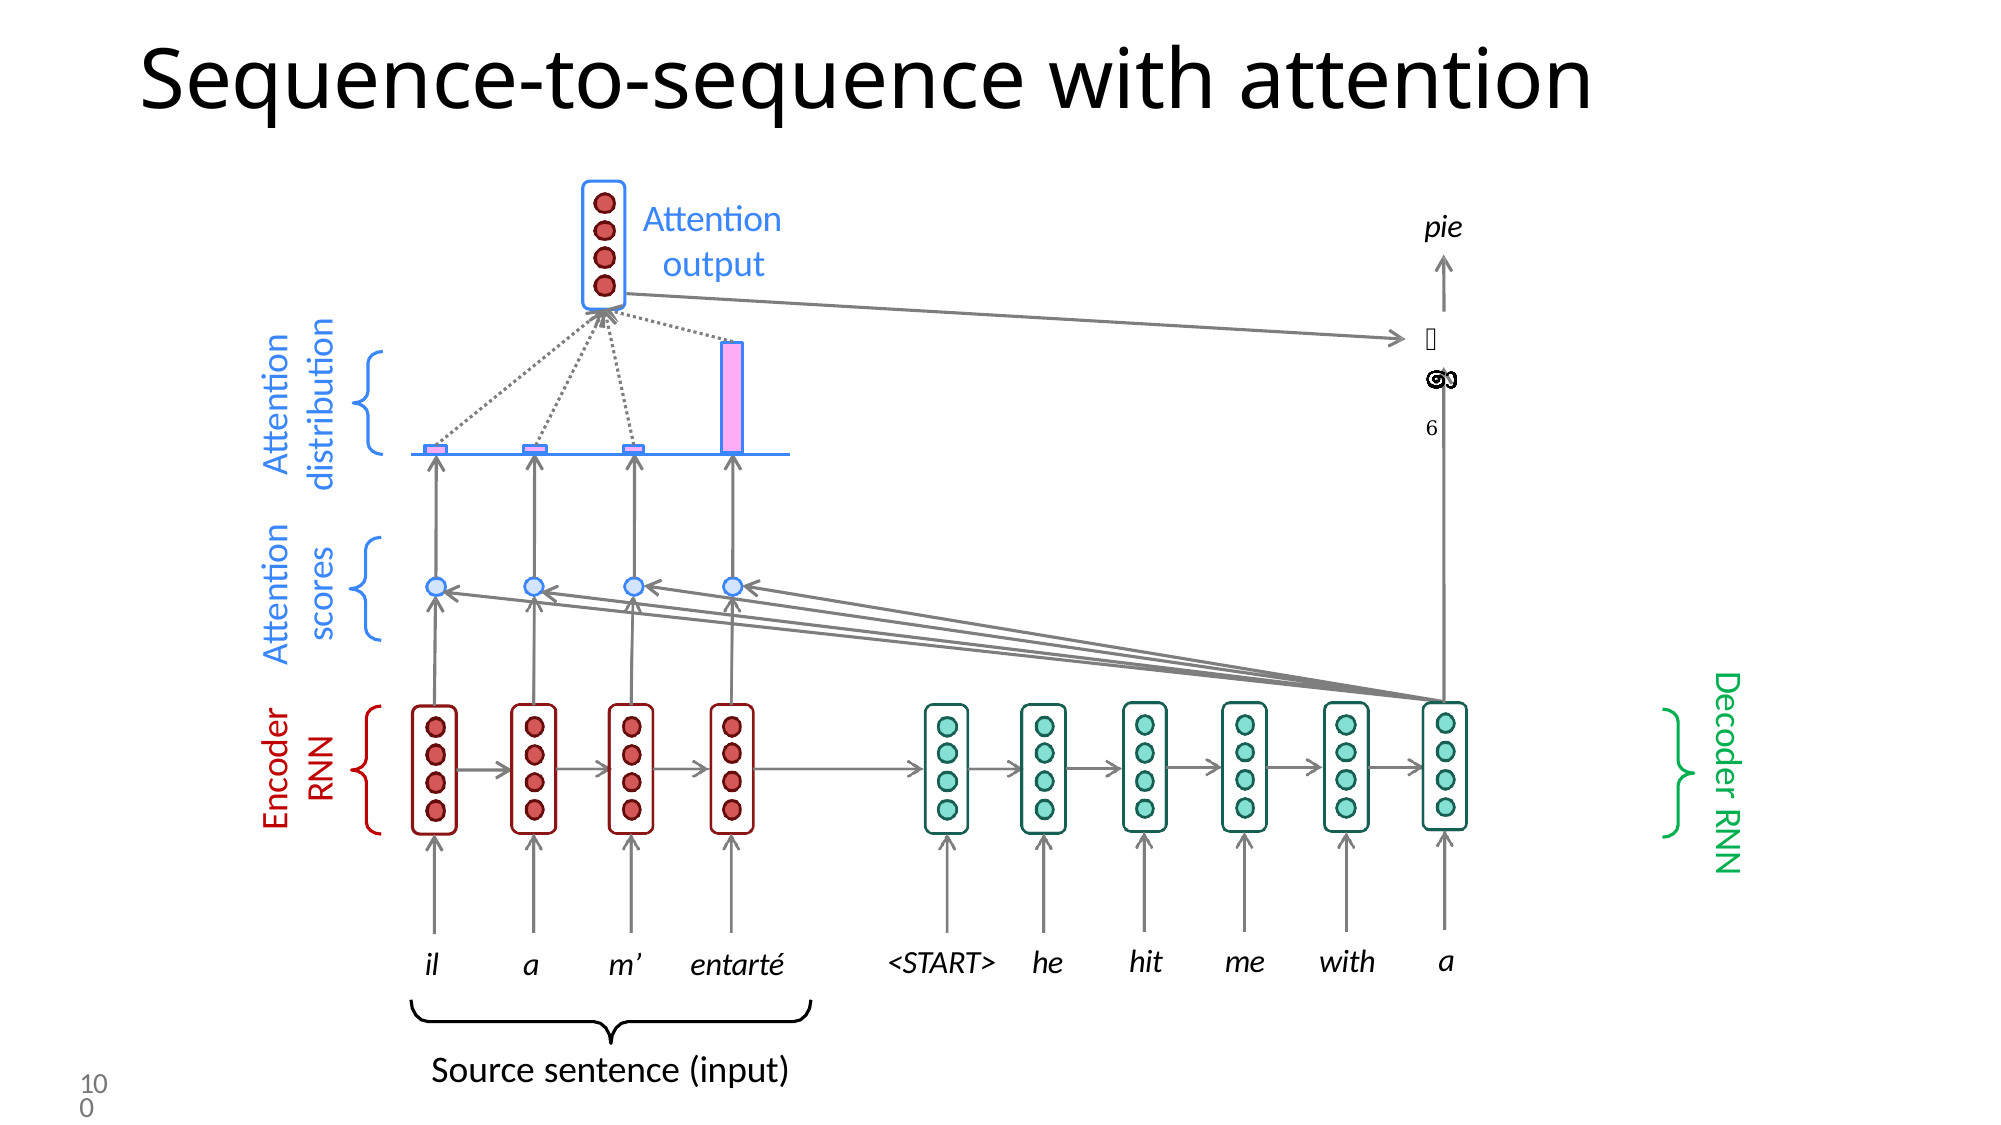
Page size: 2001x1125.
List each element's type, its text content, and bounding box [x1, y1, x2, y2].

text_box <START> he [884, 938, 1066, 981]
text_box m’ entarté [606, 940, 789, 982]
text_box pie [1446, 202, 1468, 244]
text_box [350, 537, 382, 641]
text_box a [1436, 936, 1458, 979]
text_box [410, 291, 1468, 934]
text_box [1662, 709, 1694, 838]
text_box hit [1127, 938, 1168, 980]
text_box Attention scores [257, 520, 345, 668]
text_box [353, 351, 383, 455]
slide_number 100 [51, 757, 122, 1125]
text_box me with [1222, 937, 1379, 979]
text_box Encoder RNN [257, 704, 345, 834]
text_box [1446, 258, 1453, 272]
text_box Source sentence (input) [429, 1052, 797, 1090]
text_box Attention distribution [257, 311, 345, 494]
text_box [410, 999, 811, 1044]
text_box il [422, 940, 443, 982]
title Sequence-to-sequence with attention [137, 0, 1863, 170]
text_box a [520, 940, 542, 982]
text_box [351, 706, 382, 835]
text_box Decoder RNN [1704, 668, 1747, 879]
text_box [410, 179, 1446, 291]
